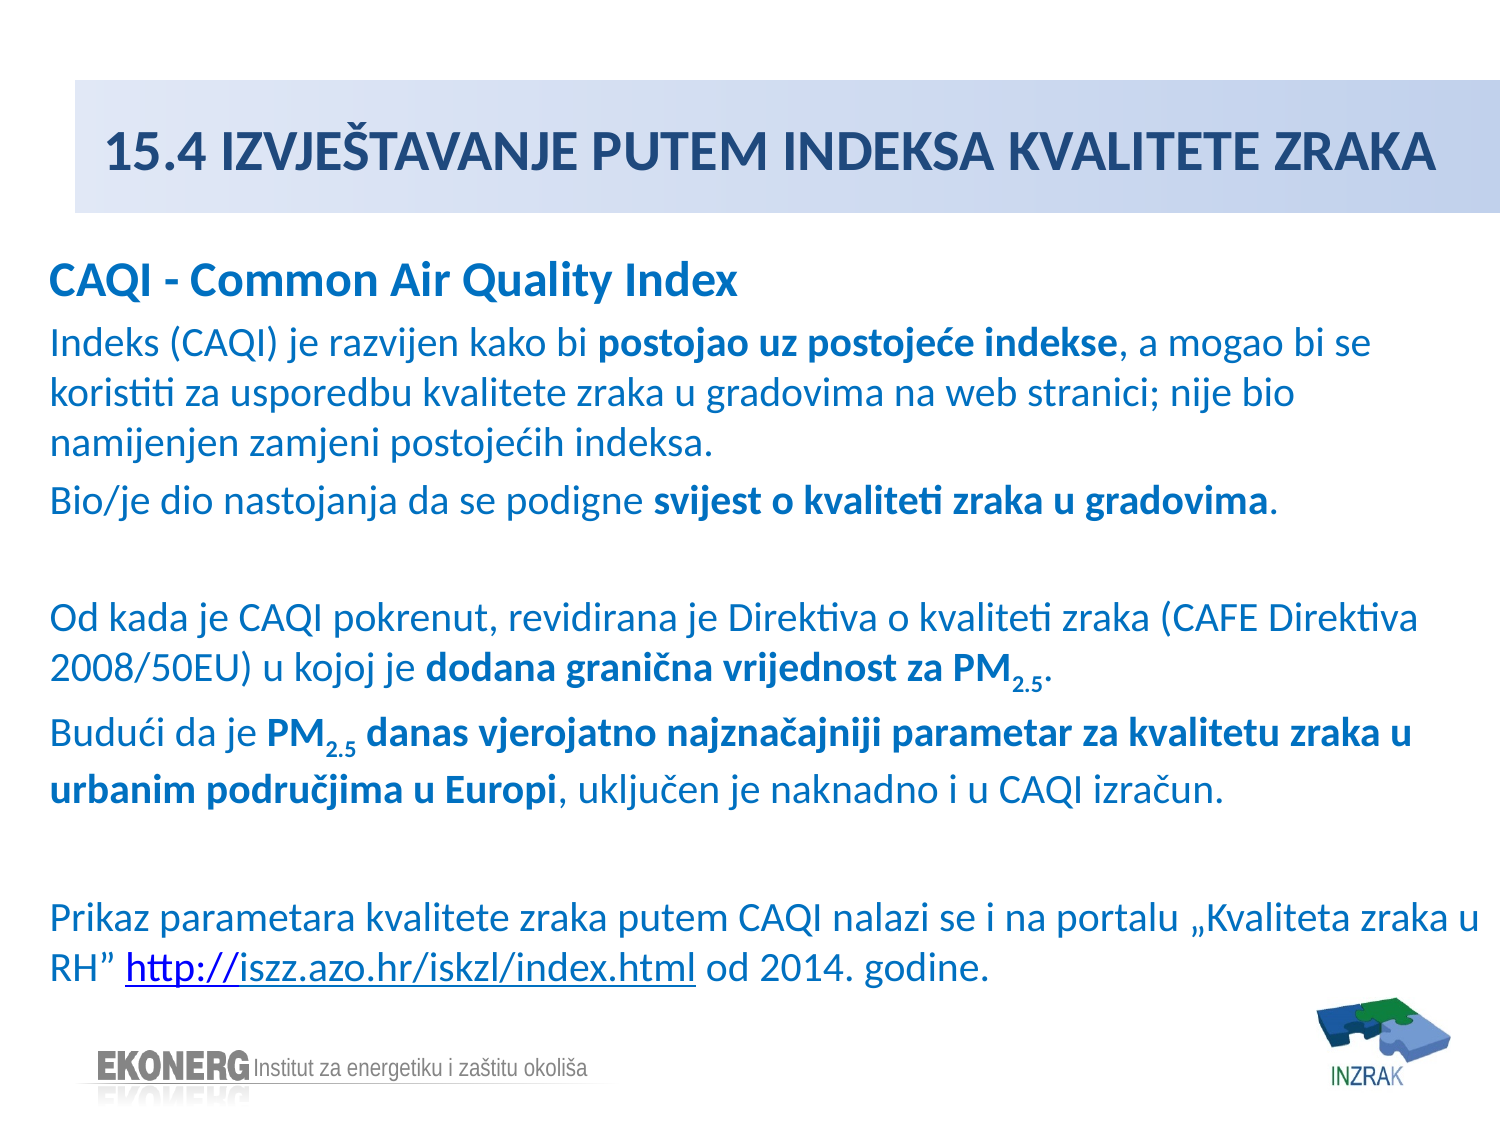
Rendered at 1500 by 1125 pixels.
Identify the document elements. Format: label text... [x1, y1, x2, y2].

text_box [61, 1038, 636, 1112]
picture [1315, 996, 1451, 1093]
text_box CAQI - Common Air Quality Index Indeks (CAQI) je razvijen kako bi postojao uz postojeće indekse, a mogao bi se koristiti za usporedbu kvalitete zraka u gradovima na web stranici; nije bio namijenjen zamjeni postojećih indeksa. Bio/je dio nastojanja da se podigne svijest o kvaliteti zraka u gradovima. Od kada je CAQI pokrenut, revidirana je Direktiva o kvaliteti zraka (CAFE Direktiva 2008/50EU) u kojoj je dodana granična vrijednost za PM2.5. Budući da je PM2.5 danas vjerojatno najznačajniji parametar za kvalitetu zraka u urbanim područjima u Europi, uključen je naknadno i u CAQI izračun. Prikaz parametara kvalitete zraka putem CAQI nalazi se i na portalu „Kvaliteta zraka u RH” http://iszz.azo.hr/iskzl/index.html od 2014. godine. [34, 239, 1500, 998]
title 15.4 IZVJEŠTAVANJE PUTEM INDEKSA KVALITETE ZRAKA [75, 80, 1500, 213]
